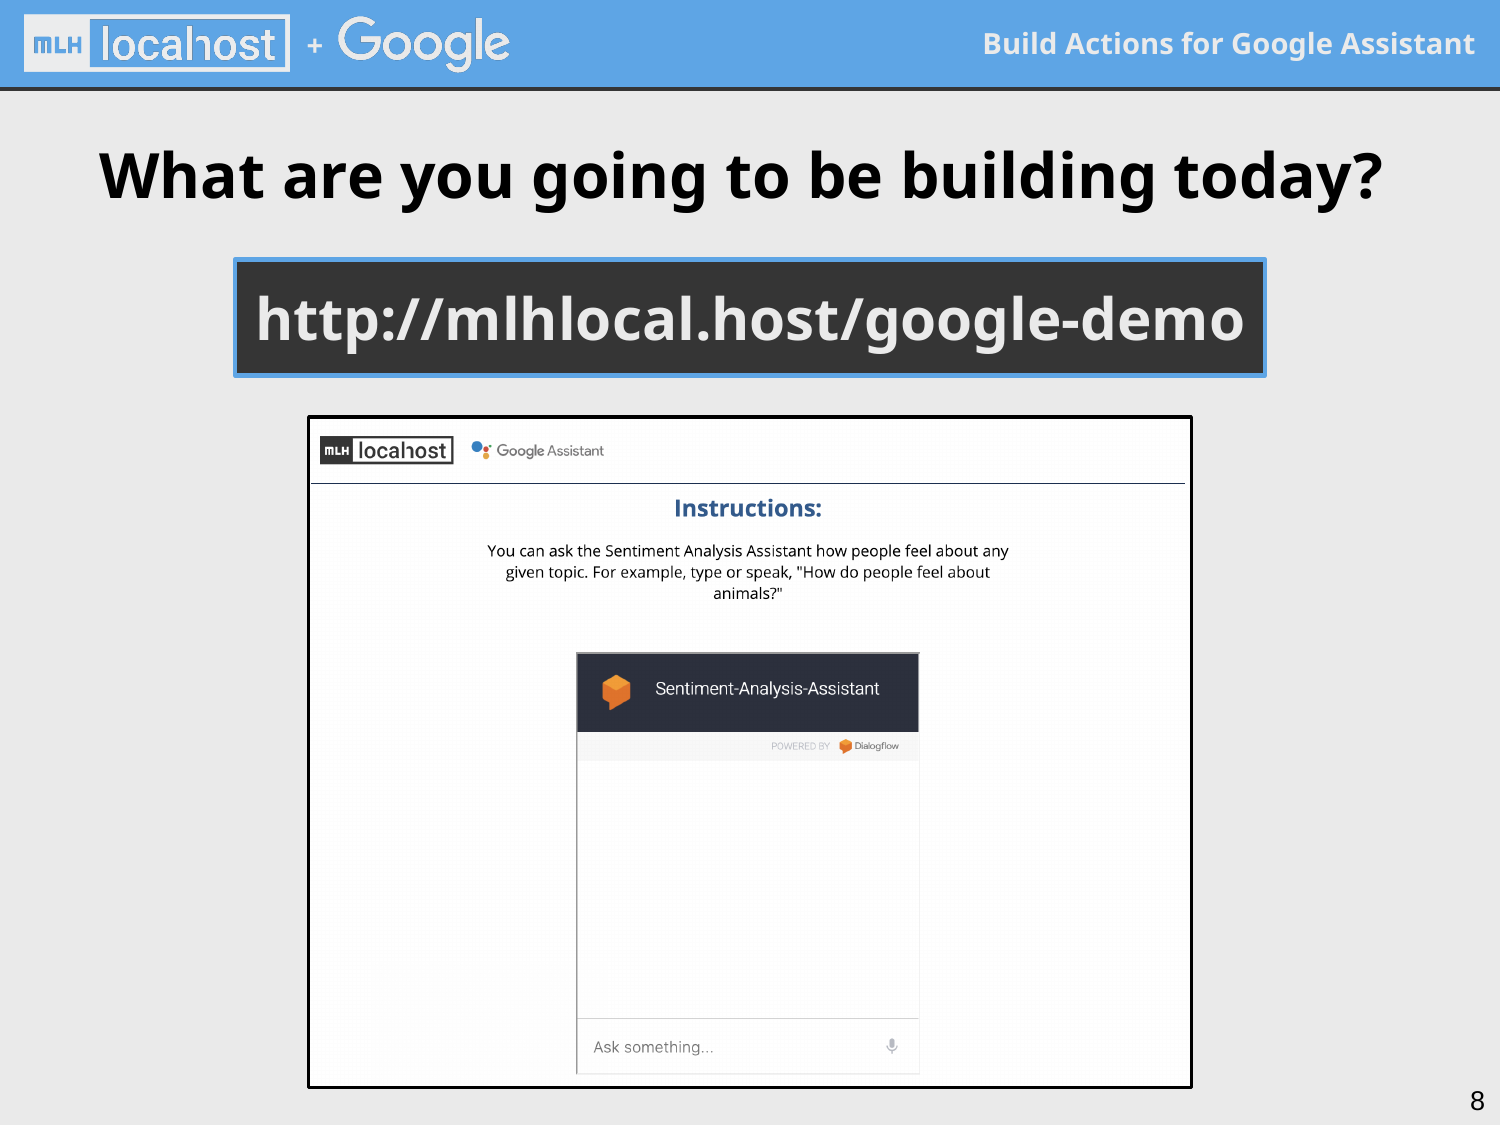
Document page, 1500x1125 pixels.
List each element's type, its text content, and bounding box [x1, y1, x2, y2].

picture [338, 16, 510, 73]
picture [24, 14, 290, 72]
text_box What are you going to be building today? [26, 106, 1474, 242]
text_box http://mlhlocal.host/google-demo [235, 259, 1265, 376]
picture [309, 418, 1190, 1086]
